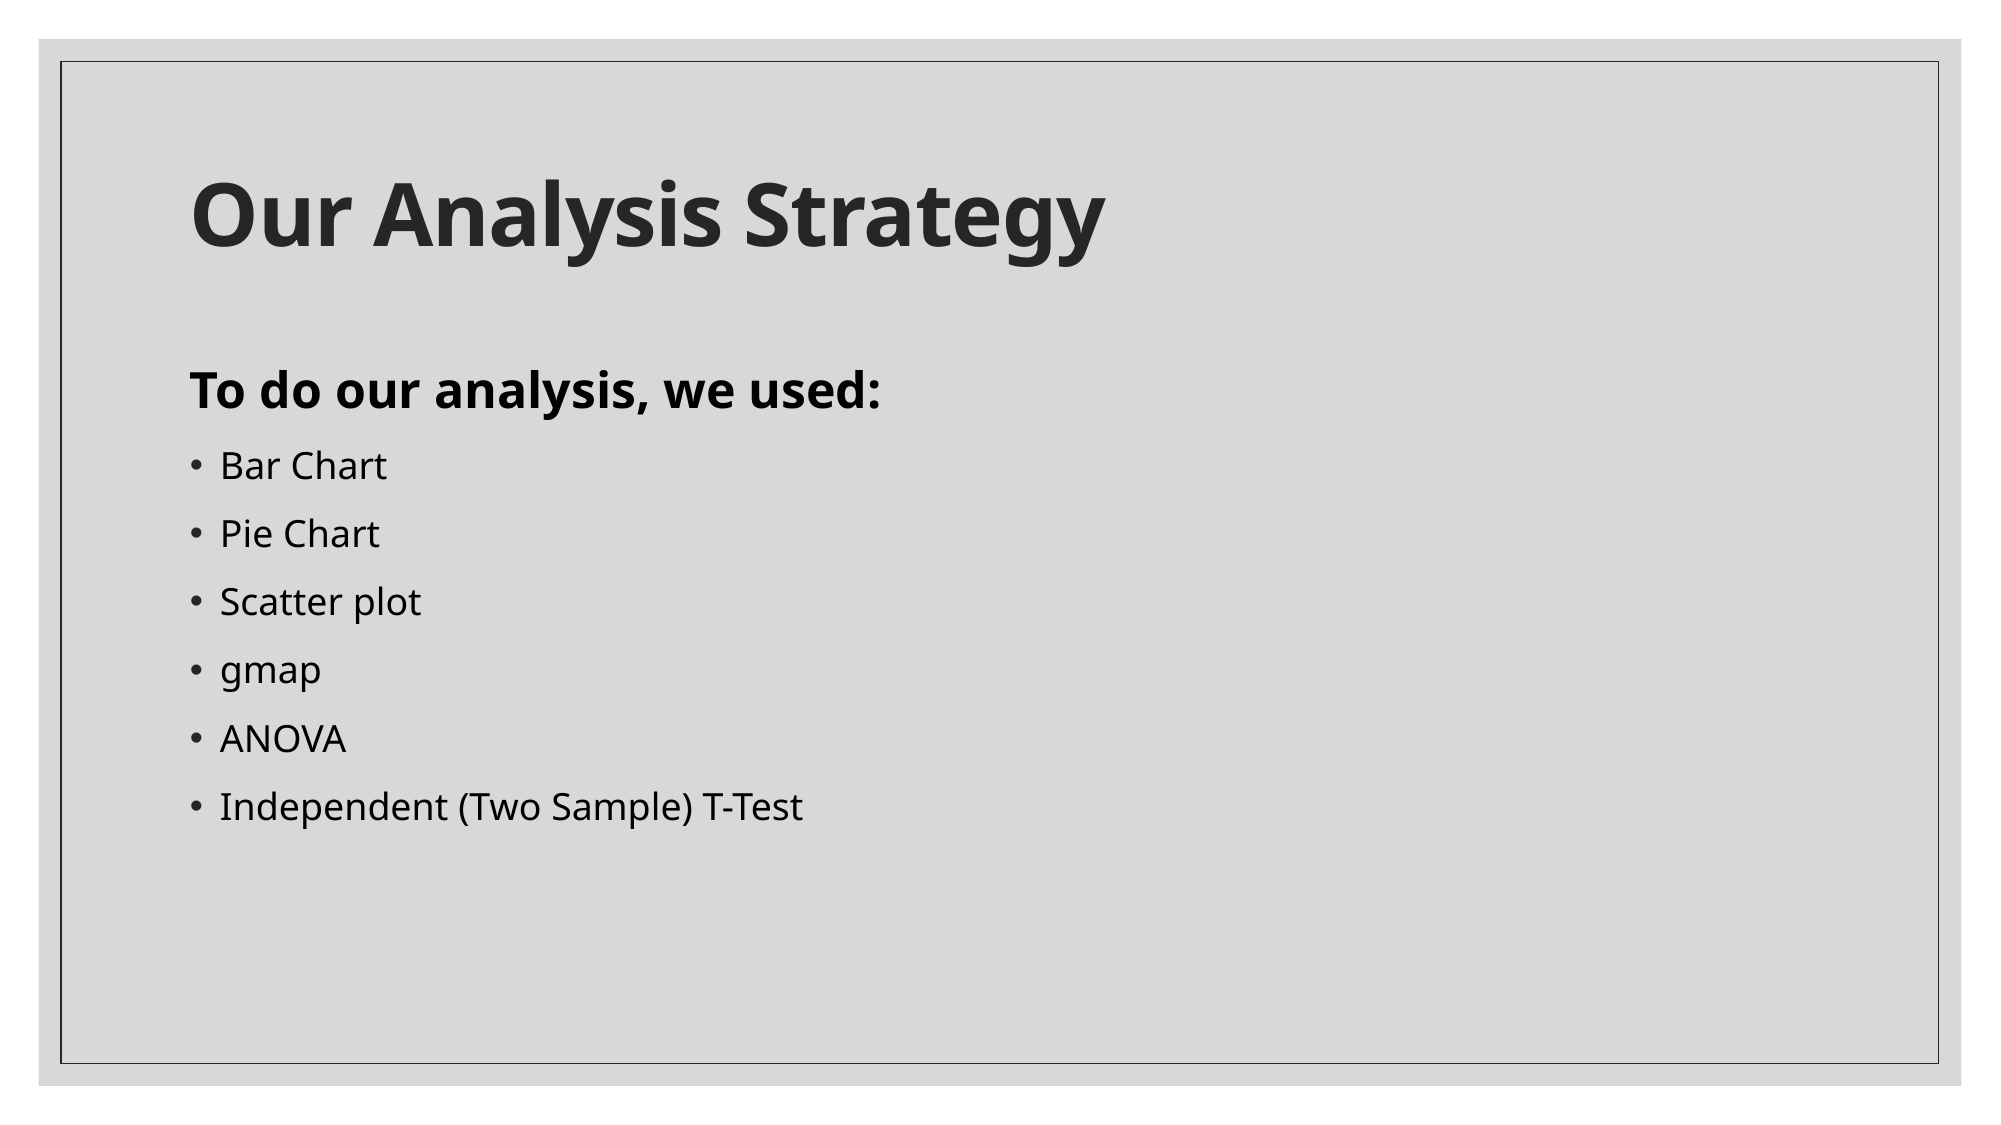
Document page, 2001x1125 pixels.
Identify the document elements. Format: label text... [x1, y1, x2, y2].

title Our Analysis Strategy [174, 105, 1825, 331]
list To do our analysis, we used: Bar Chart Pie Chart Scatter plot gmap ANOVA Independent (Two Sample) T-Test [174, 345, 1825, 977]
